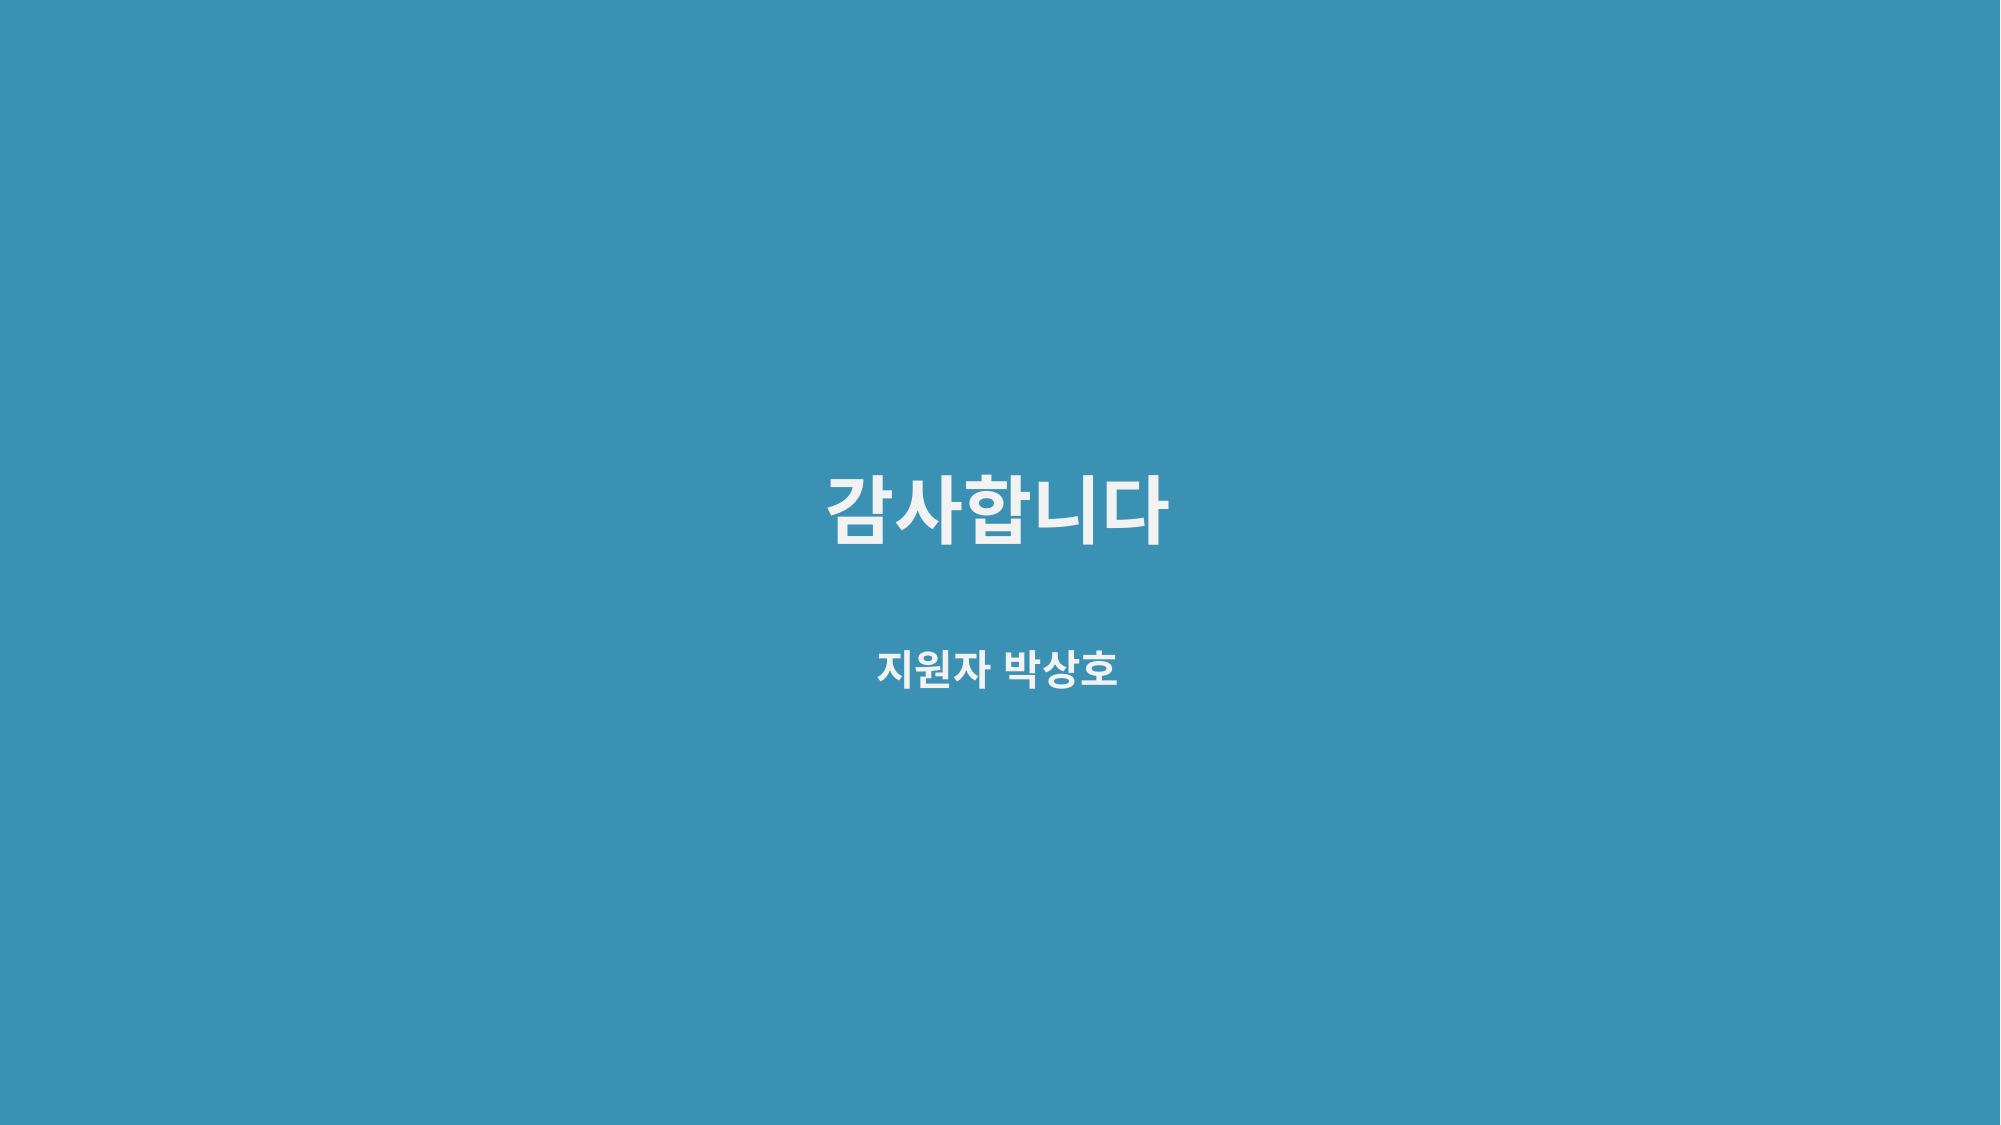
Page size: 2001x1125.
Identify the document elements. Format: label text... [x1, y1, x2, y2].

text_box 감사합니다 지원자 박상호 [639, 456, 1357, 702]
text_box [0, 0, 2000, 1125]
